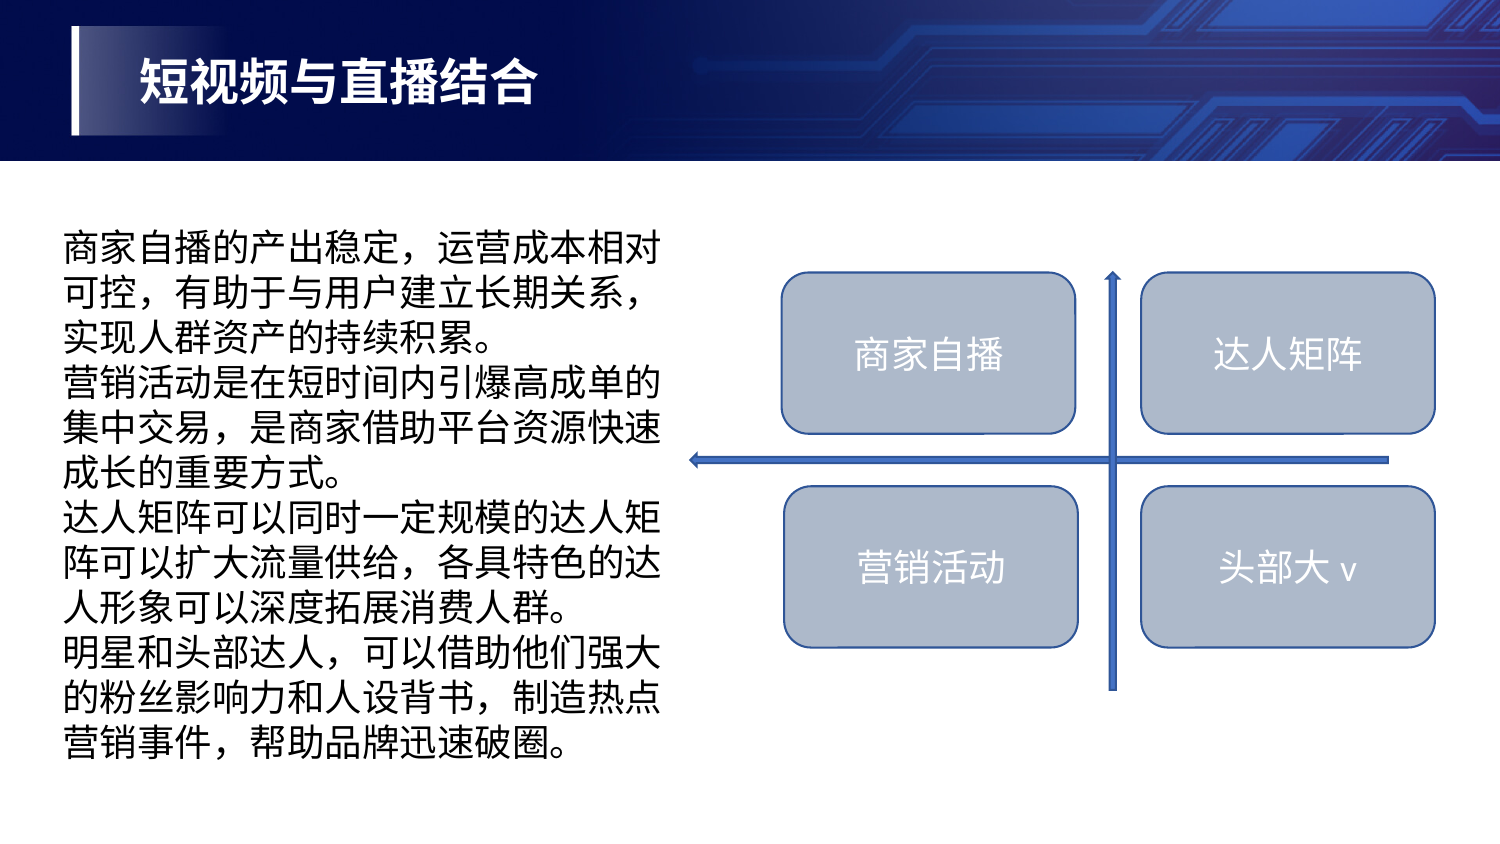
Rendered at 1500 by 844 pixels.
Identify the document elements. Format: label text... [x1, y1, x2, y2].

text_box 达人矩阵 [1140, 271, 1436, 435]
picture [0, 0, 1500, 161]
text_box 头部大v [1140, 485, 1436, 649]
text_box [691, 451, 1108, 469]
text_box [1104, 270, 1122, 691]
text_box 商家自播 [780, 271, 1077, 435]
text_box 商家自播的产出稳定，运营成本相对可控，有助于与用户建立长期关系，实现人群资产的持续积累。 营销活动是在短时间内引爆高成单的集中交易，是商家借助平台资源快速成长的重要方式。 达人矩阵可以同时一定规模的达人矩阵可以扩大流量供给，各具特色的达人形象可以深度拓展消费人群。 明星和头部达人，可以借助他们强大的粉丝影响力和人设背书，制造热点营销事件，帮助品牌迅速破圈。 [47, 216, 691, 816]
text_box 营销活动 [783, 485, 1079, 649]
text_box [1117, 455, 1389, 465]
